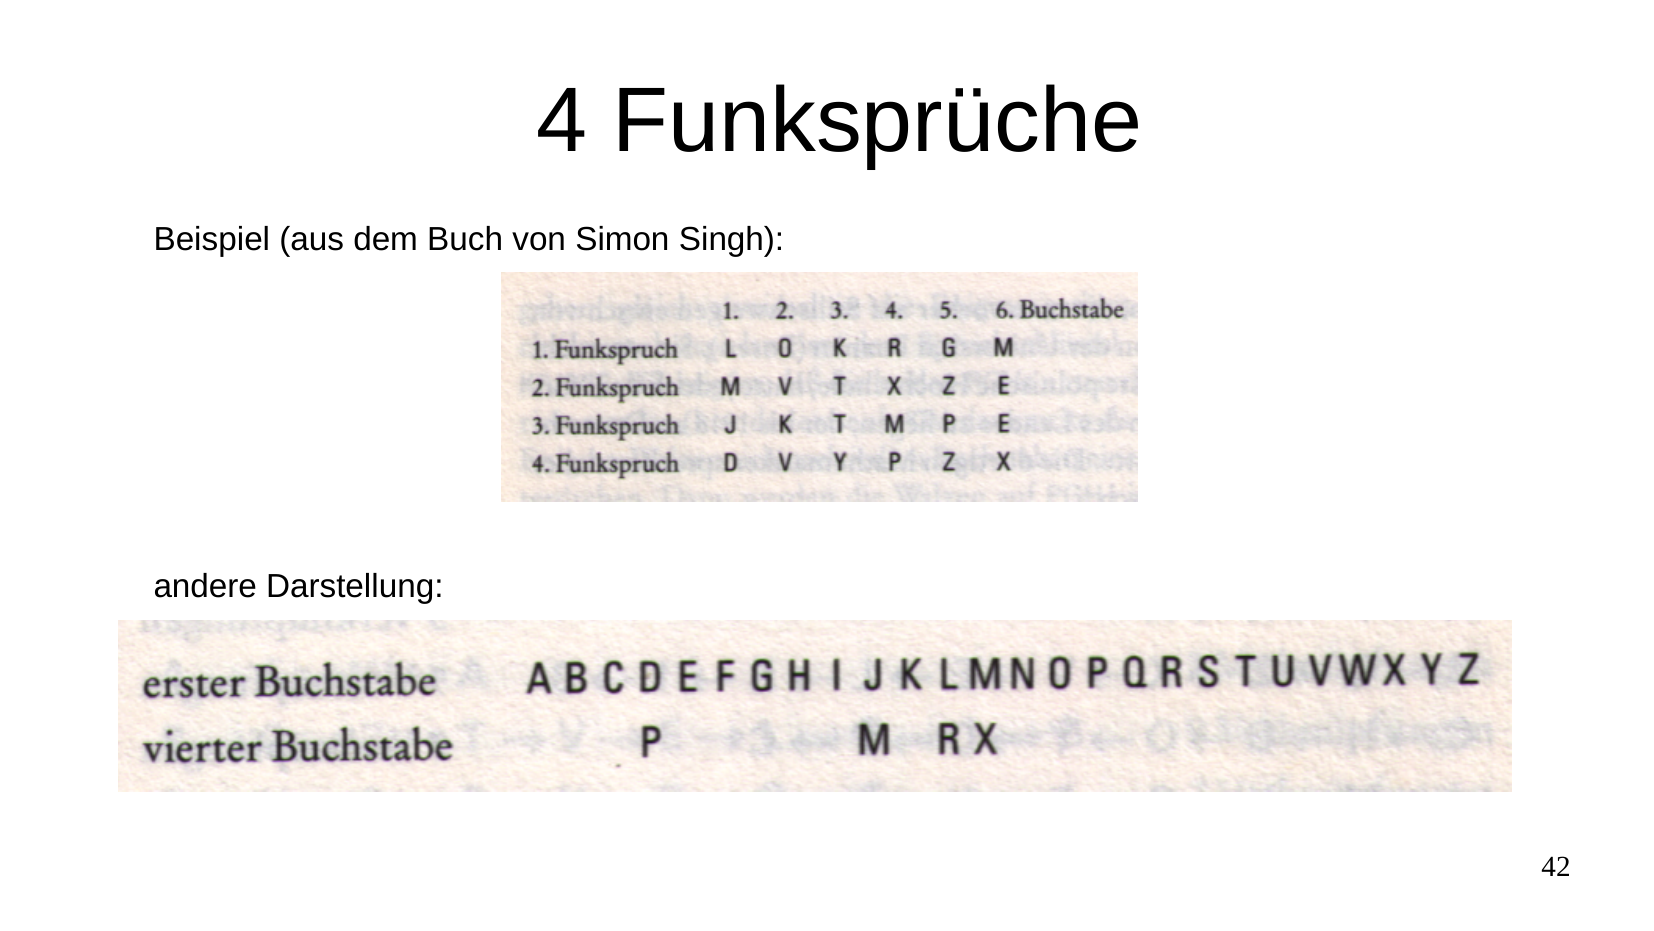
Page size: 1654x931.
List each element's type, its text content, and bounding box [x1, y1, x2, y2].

picture [501, 272, 1138, 502]
slide_number 42 [1185, 847, 1571, 912]
list Beispiel (aus dem Buch von Simon Singh): andere Darstellung: [82, 217, 1571, 757]
title 4 Funksprüche [82, 37, 1571, 193]
picture [118, 620, 1512, 792]
